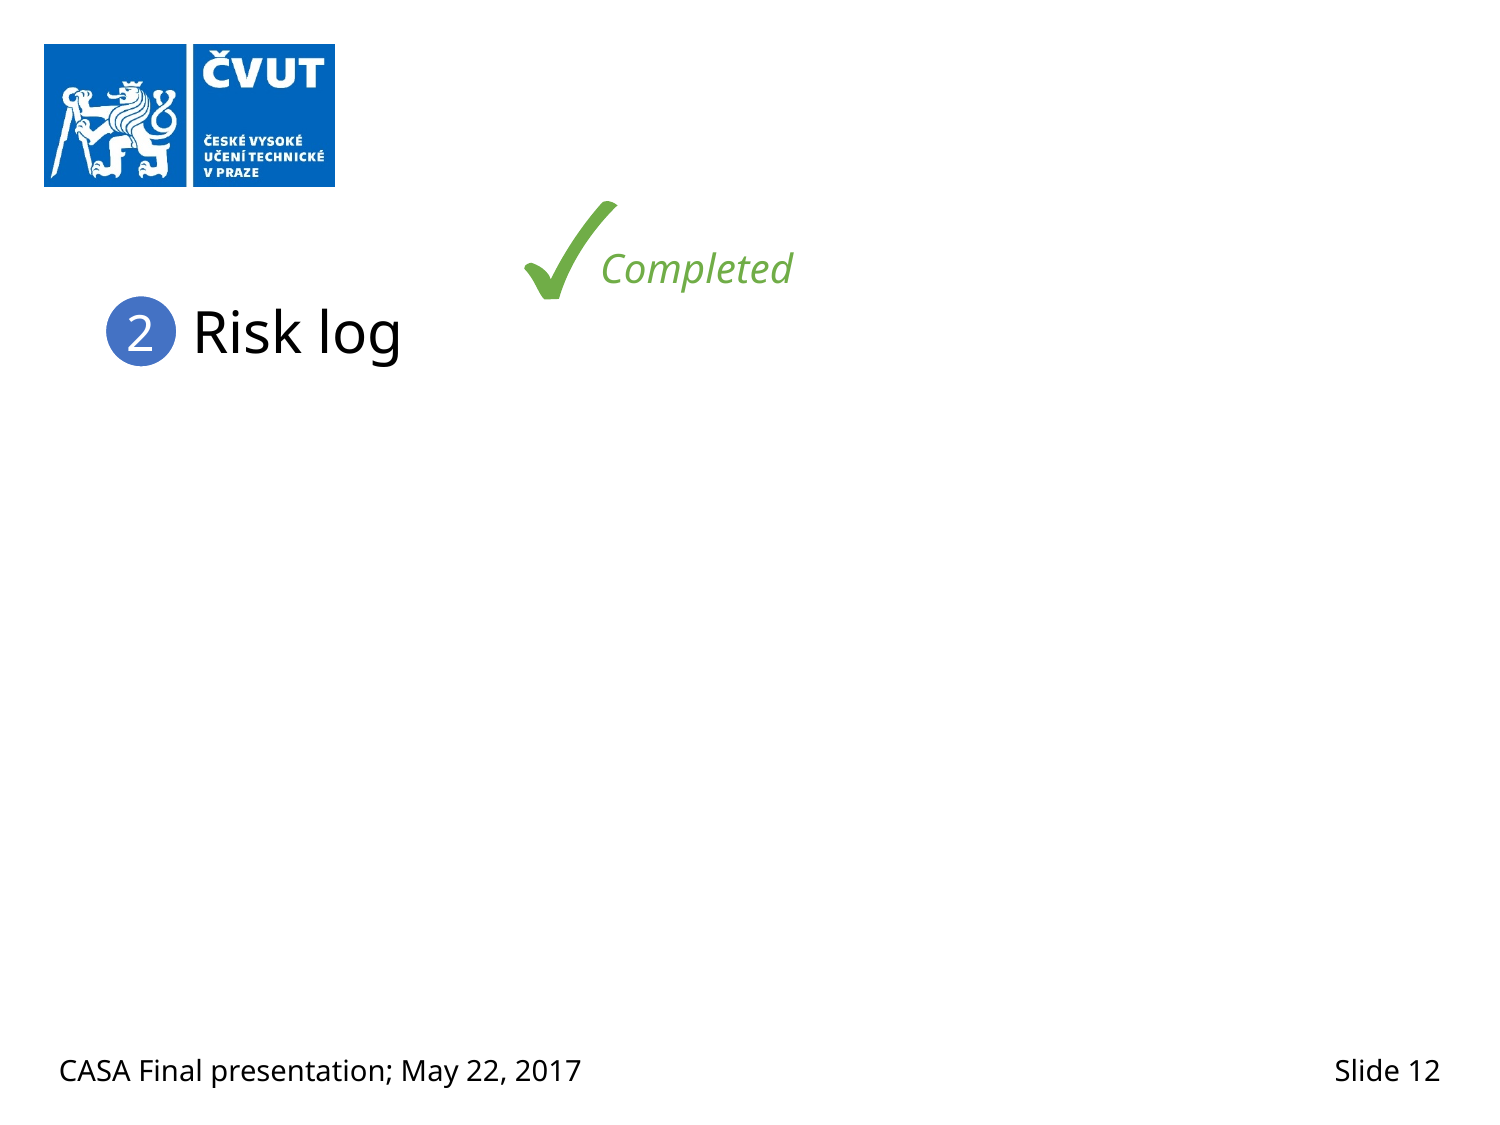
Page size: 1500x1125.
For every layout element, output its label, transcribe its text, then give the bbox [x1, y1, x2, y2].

text_box [524, 201, 618, 300]
text_box 2 [104, 294, 179, 369]
picture [44, 44, 335, 187]
text_box Completed [585, 240, 1145, 300]
title Risk log [177, 295, 1456, 474]
